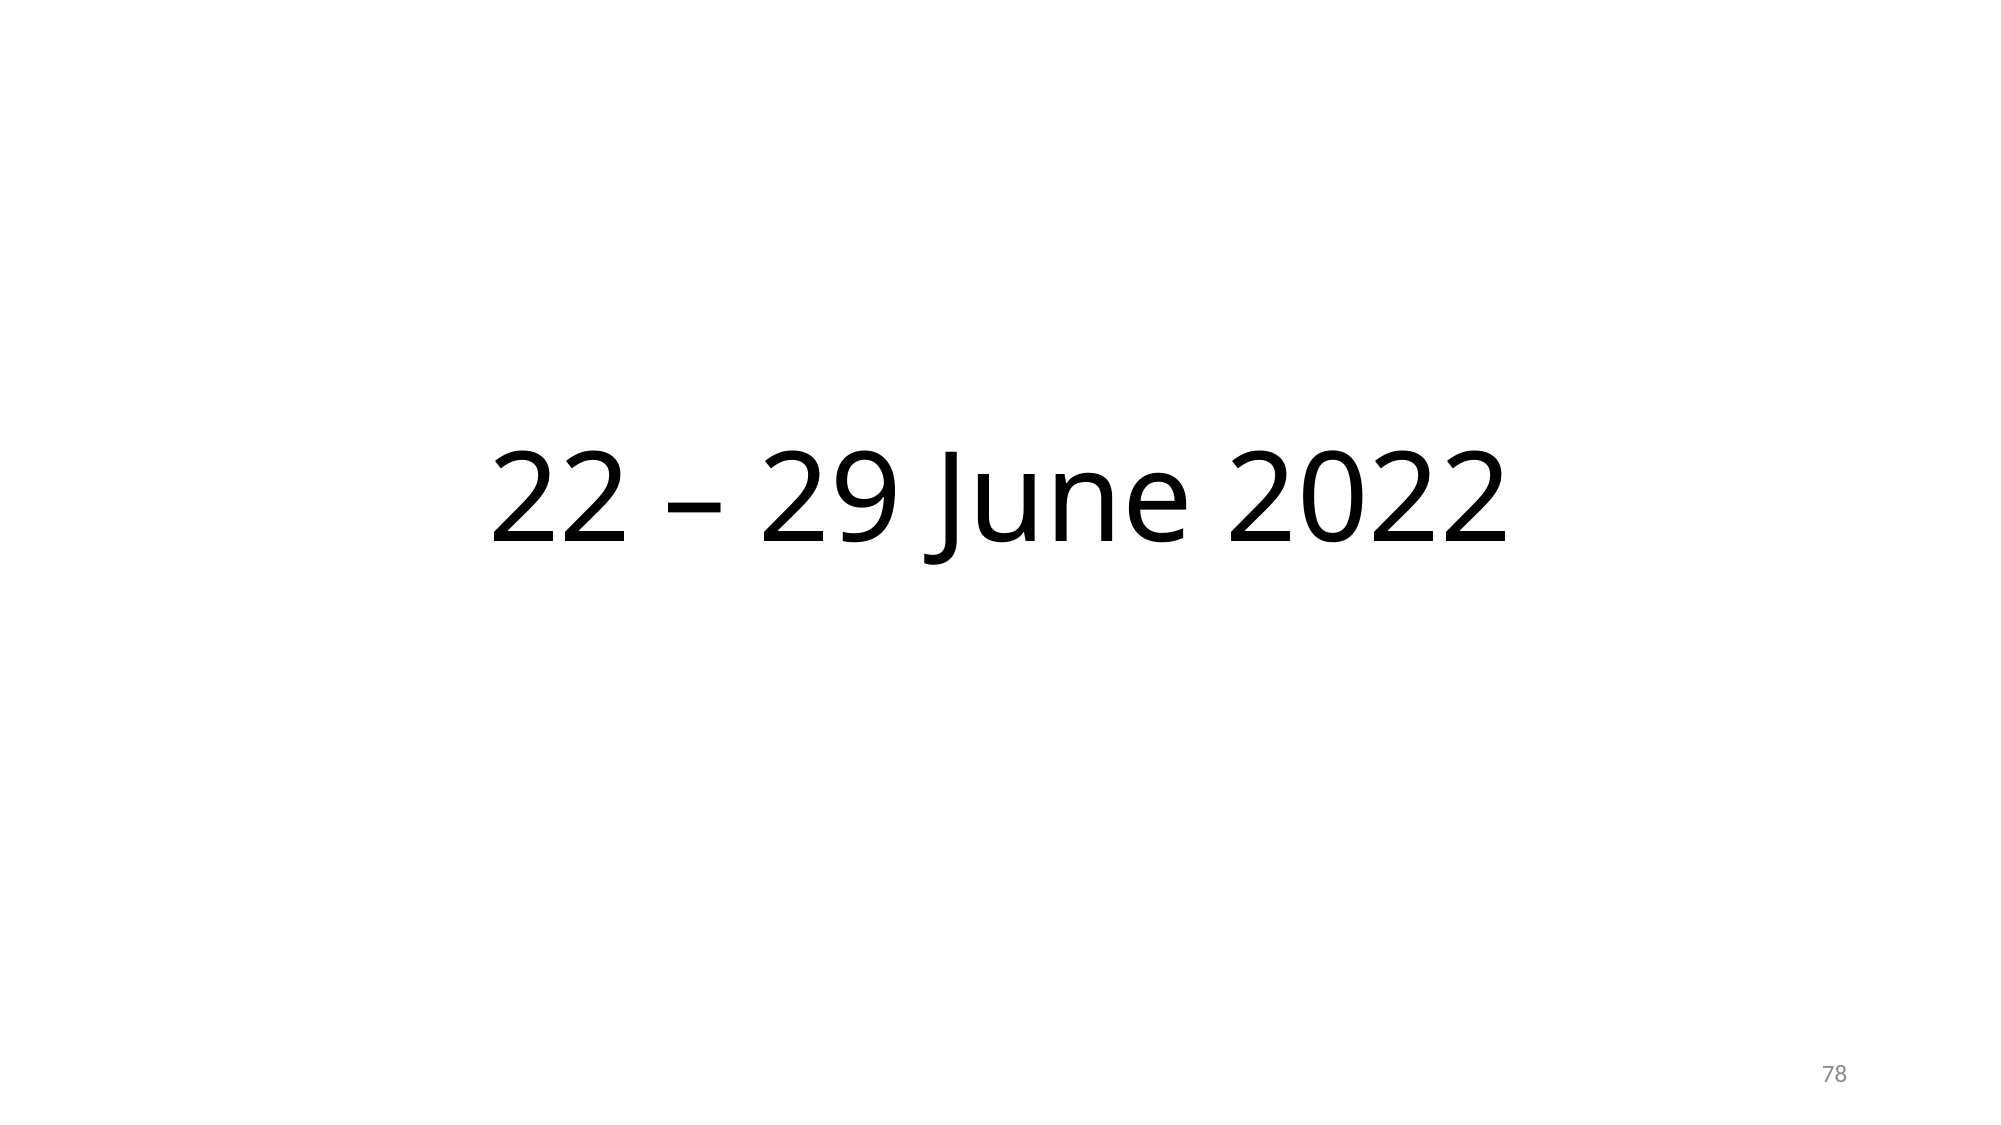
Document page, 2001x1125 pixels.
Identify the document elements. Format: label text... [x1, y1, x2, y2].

title 22 – 29 June 2022 [249, 184, 1750, 576]
slide_number 78 [1412, 1042, 1863, 1103]
